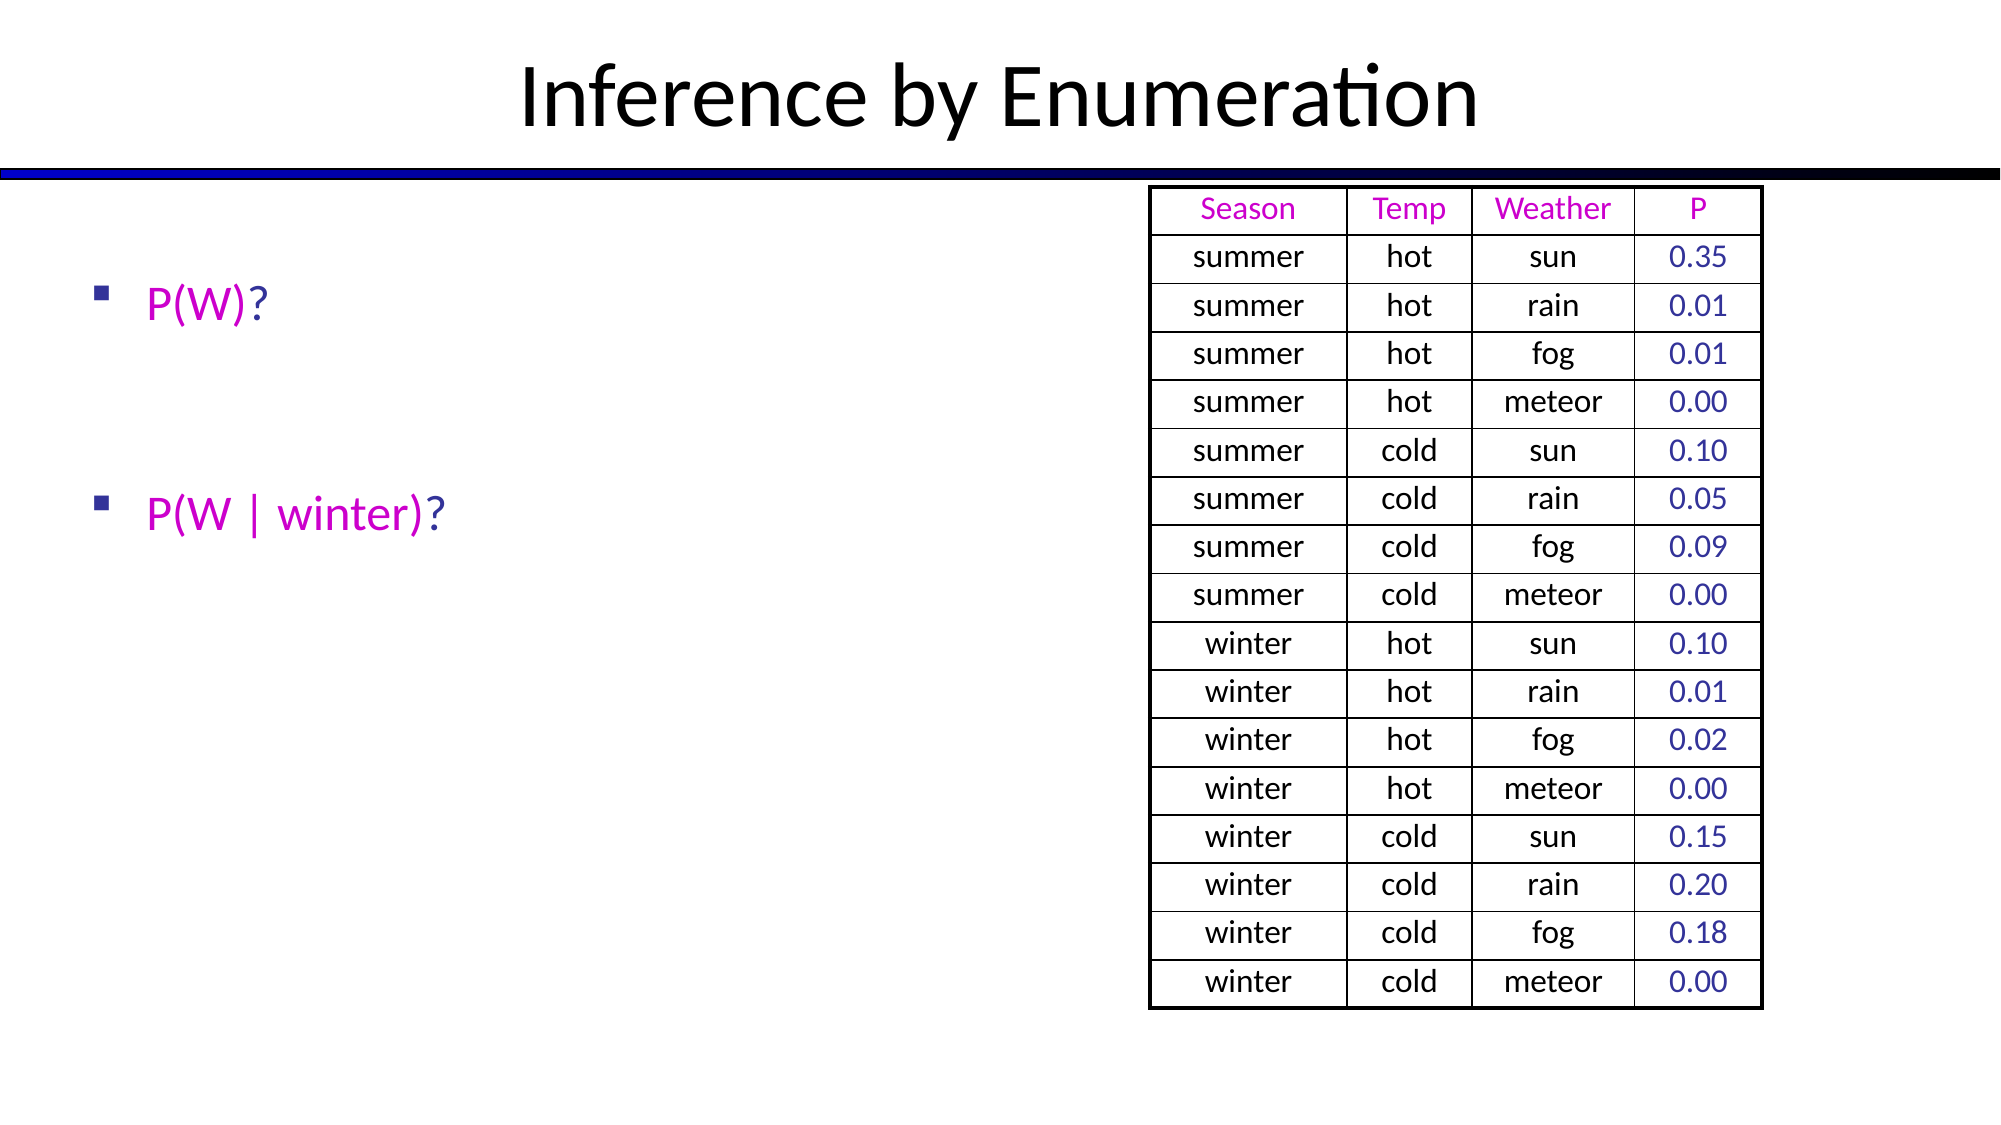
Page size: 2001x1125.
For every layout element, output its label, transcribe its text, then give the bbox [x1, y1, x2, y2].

table_cell cold [1348, 574, 1471, 621]
table_cell meteor [1473, 768, 1634, 814]
table_cell hot [1348, 623, 1471, 669]
table_cell rain [1473, 478, 1634, 524]
table_cell fog [1473, 333, 1634, 379]
table_cell meteor [1473, 381, 1634, 428]
table_cell winter [1152, 816, 1346, 862]
table_cell 0.20 [1635, 864, 1760, 911]
table_header P [1635, 189, 1760, 234]
table_cell hot [1348, 671, 1471, 717]
table_header Weather [1473, 189, 1634, 234]
table_cell meteor [1473, 574, 1634, 621]
table_cell winter [1152, 912, 1346, 959]
table_cell 0.10 [1635, 429, 1760, 476]
table_cell winter [1152, 719, 1346, 766]
table_cell hot [1348, 236, 1471, 283]
table_header Season [1152, 189, 1346, 234]
table_cell meteor [1473, 961, 1634, 1006]
table_cell 0.01 [1635, 284, 1760, 331]
table_cell 0.15 [1635, 816, 1760, 862]
table_cell hot [1348, 333, 1471, 379]
table_cell hot [1348, 381, 1471, 428]
table_cell rain [1473, 284, 1634, 331]
table_cell cold [1348, 478, 1471, 524]
table_cell hot [1348, 284, 1471, 331]
table_cell cold [1348, 961, 1471, 1006]
table_cell summer [1152, 333, 1346, 379]
table_cell rain [1473, 864, 1634, 911]
table_cell fog [1473, 719, 1634, 766]
table_cell cold [1348, 429, 1471, 476]
table_cell cold [1348, 912, 1471, 959]
table_cell winter [1152, 864, 1346, 911]
table_cell 0.09 [1635, 526, 1760, 573]
table_cell sun [1473, 429, 1634, 476]
table_cell summer [1152, 574, 1346, 621]
table_cell summer [1152, 526, 1346, 573]
table_cell summer [1152, 236, 1346, 283]
table_cell summer [1152, 381, 1346, 428]
table_cell hot [1348, 719, 1471, 766]
table_cell rain [1473, 671, 1634, 717]
table_cell hot [1348, 768, 1471, 814]
table_cell summer [1152, 284, 1346, 331]
table_cell sun [1473, 623, 1634, 669]
table_cell summer [1152, 478, 1346, 524]
table_cell 0.00 [1635, 574, 1760, 621]
table_cell 0.01 [1635, 671, 1760, 717]
table_cell 0.00 [1635, 961, 1760, 1006]
table_cell 0.05 [1635, 478, 1760, 524]
table_header Temp [1348, 189, 1471, 234]
table_cell summer [1152, 429, 1346, 476]
table_cell sun [1473, 236, 1634, 283]
table_cell 0.01 [1635, 333, 1760, 379]
table_cell 0.02 [1635, 719, 1760, 766]
table_cell 0.35 [1635, 236, 1760, 283]
table_cell 0.00 [1635, 381, 1760, 428]
table_cell fog [1473, 912, 1634, 959]
table_cell cold [1348, 864, 1471, 911]
table_cell 0.18 [1635, 912, 1760, 959]
table_cell fog [1473, 526, 1634, 573]
table_cell cold [1348, 816, 1471, 862]
table_cell winter [1152, 623, 1346, 669]
table_cell winter [1152, 768, 1346, 814]
table_cell winter [1152, 961, 1346, 1006]
table_cell 0.10 [1635, 623, 1760, 669]
table_cell winter [1152, 671, 1346, 717]
table_cell cold [1348, 526, 1471, 573]
title Inference by Enumeration [0, 0, 2000, 184]
list P(W)? P(W | winter)? [74, 262, 738, 1006]
table_cell sun [1473, 816, 1634, 862]
table_cell 0.00 [1635, 768, 1760, 814]
